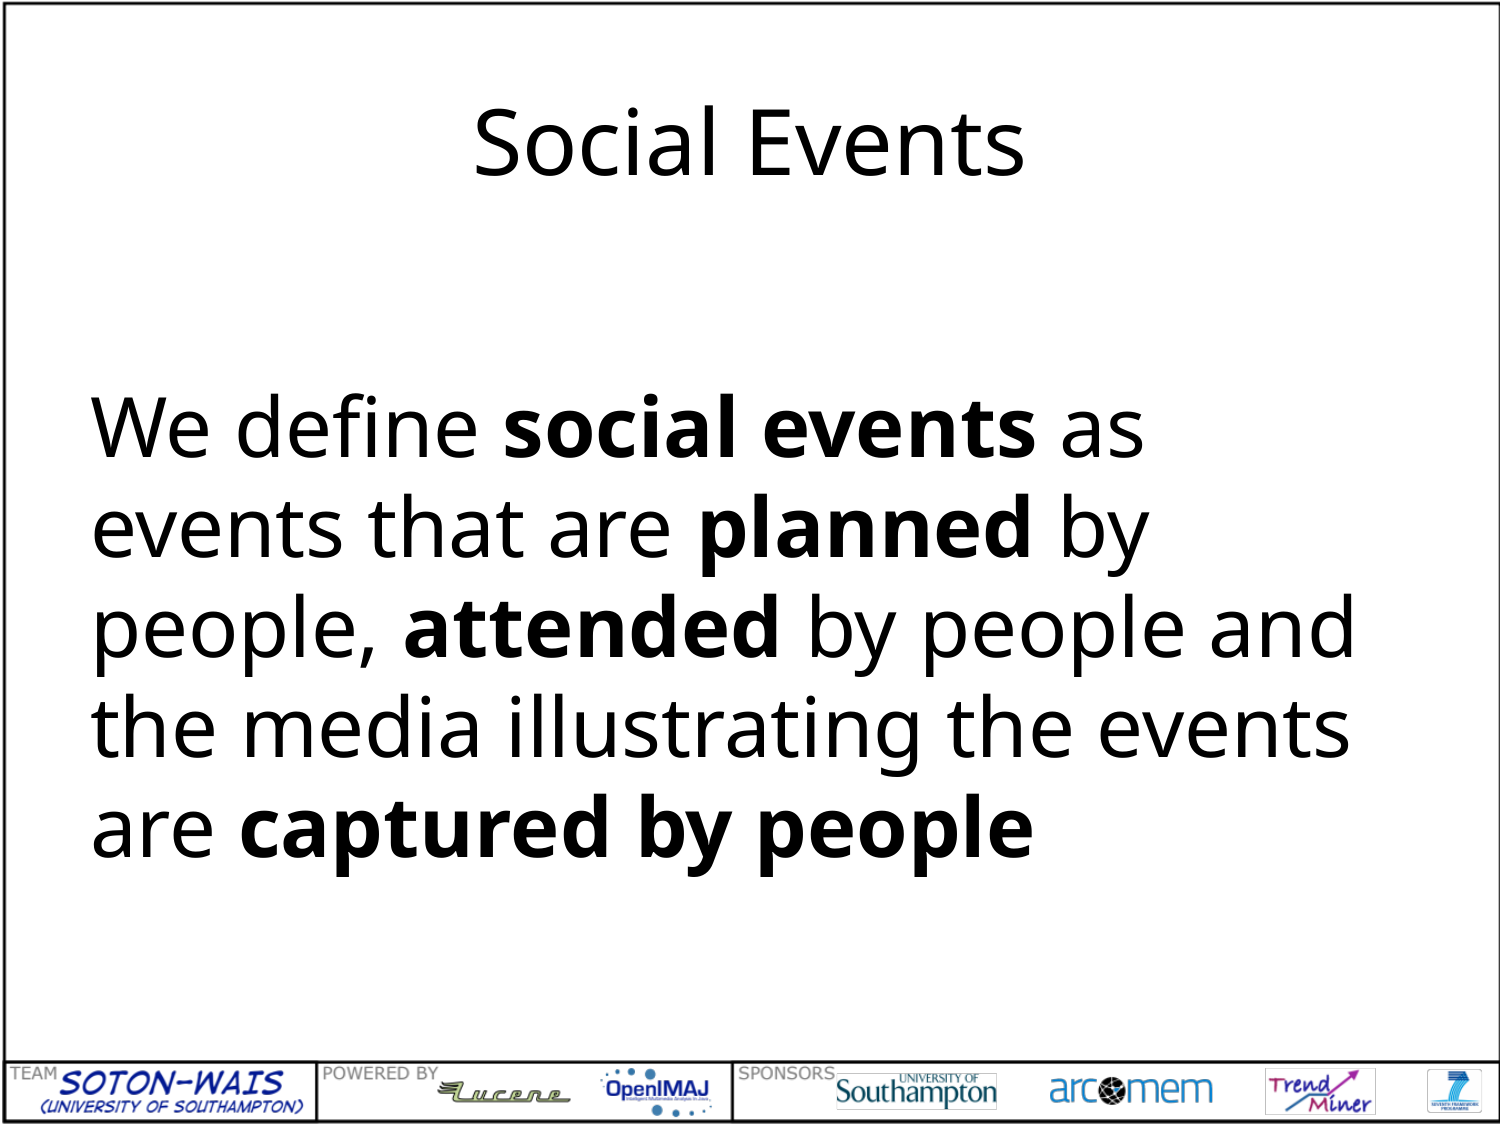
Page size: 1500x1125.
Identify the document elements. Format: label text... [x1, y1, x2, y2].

list We define social events as events that are planned by people, attended by people and the media illustrating the events are captured by people [75, 366, 1425, 807]
title Social Events [75, 45, 1425, 233]
